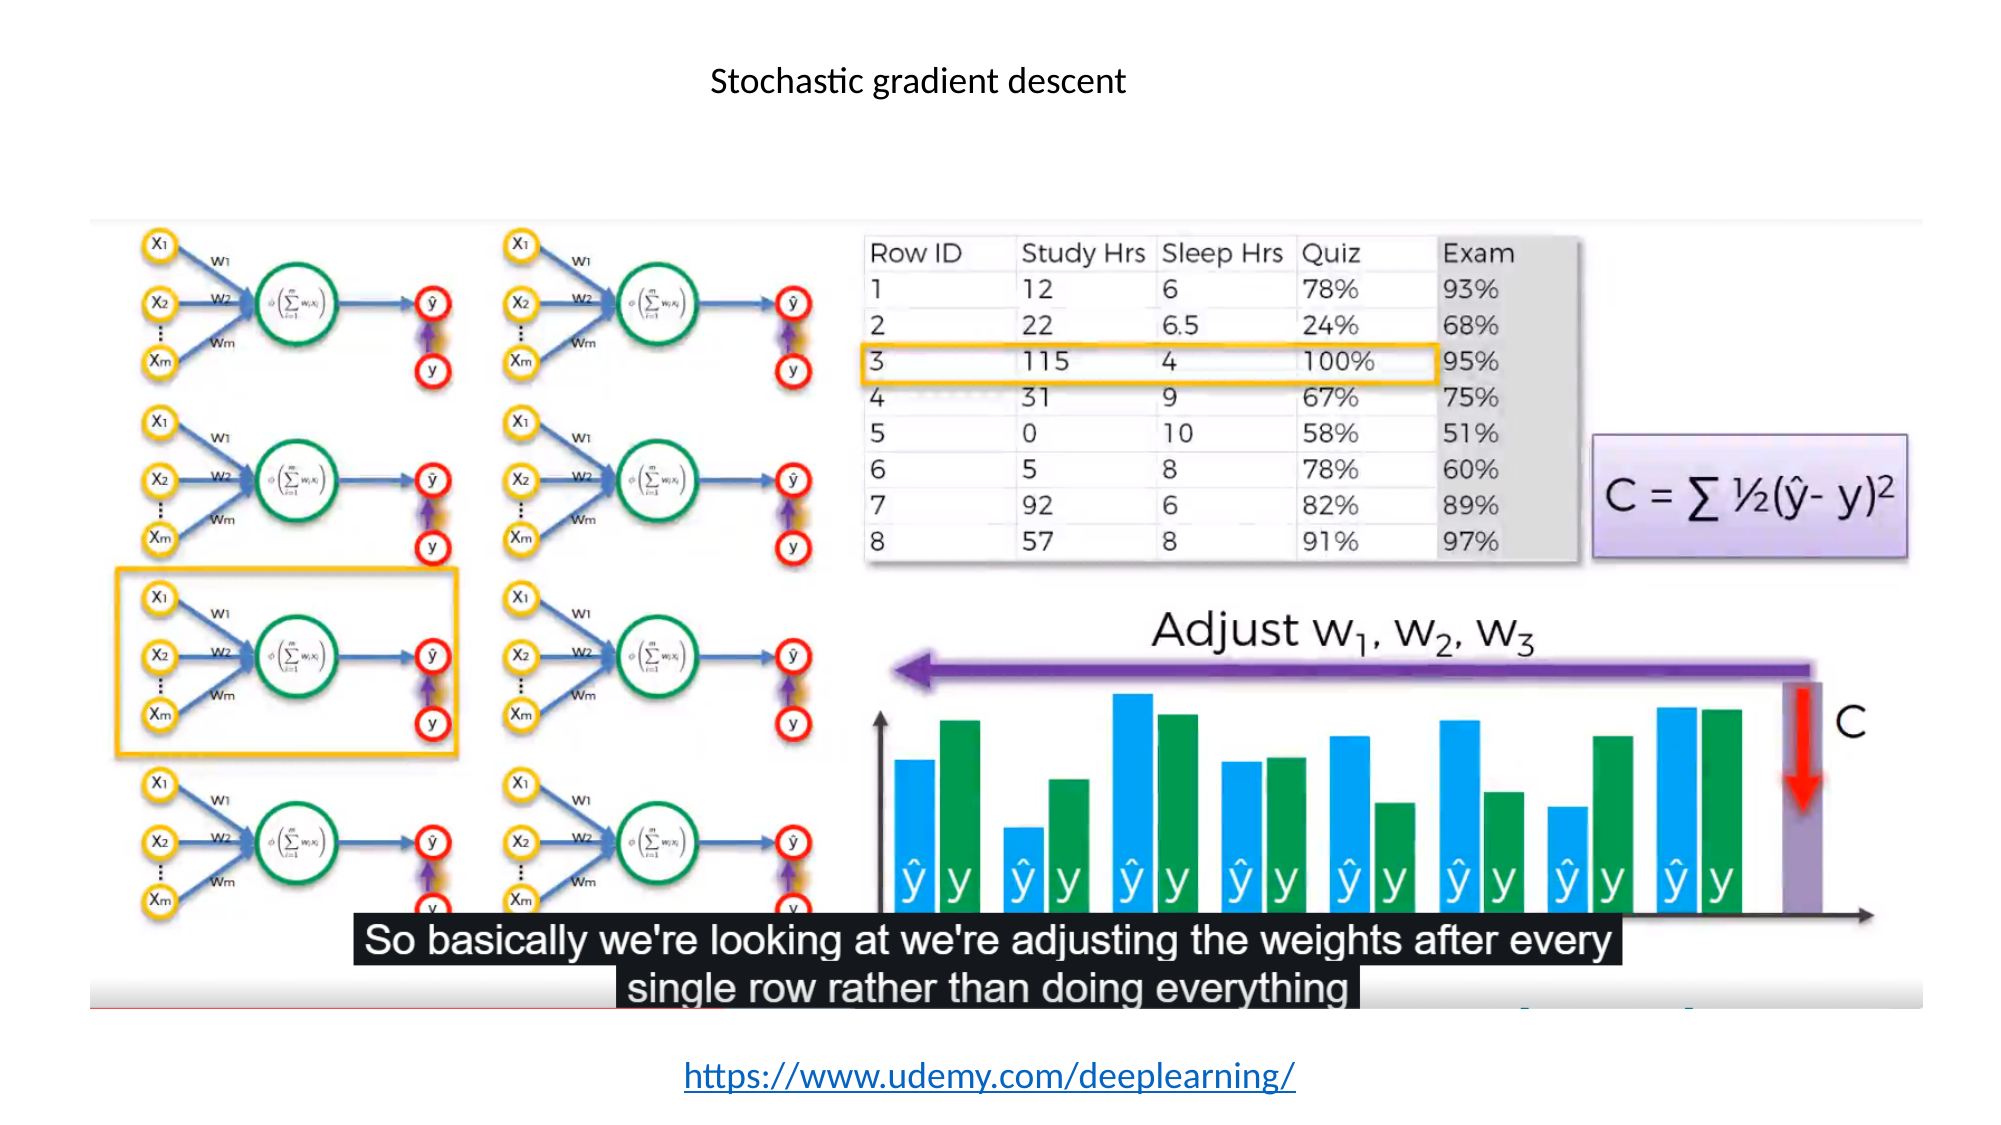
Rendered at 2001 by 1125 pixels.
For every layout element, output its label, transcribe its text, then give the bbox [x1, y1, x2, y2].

text_box Stochastic gradient descent [695, 48, 1143, 109]
picture [90, 219, 1923, 1009]
text_box https://www.udemy.com/deeplearning/ [668, 1043, 1311, 1104]
